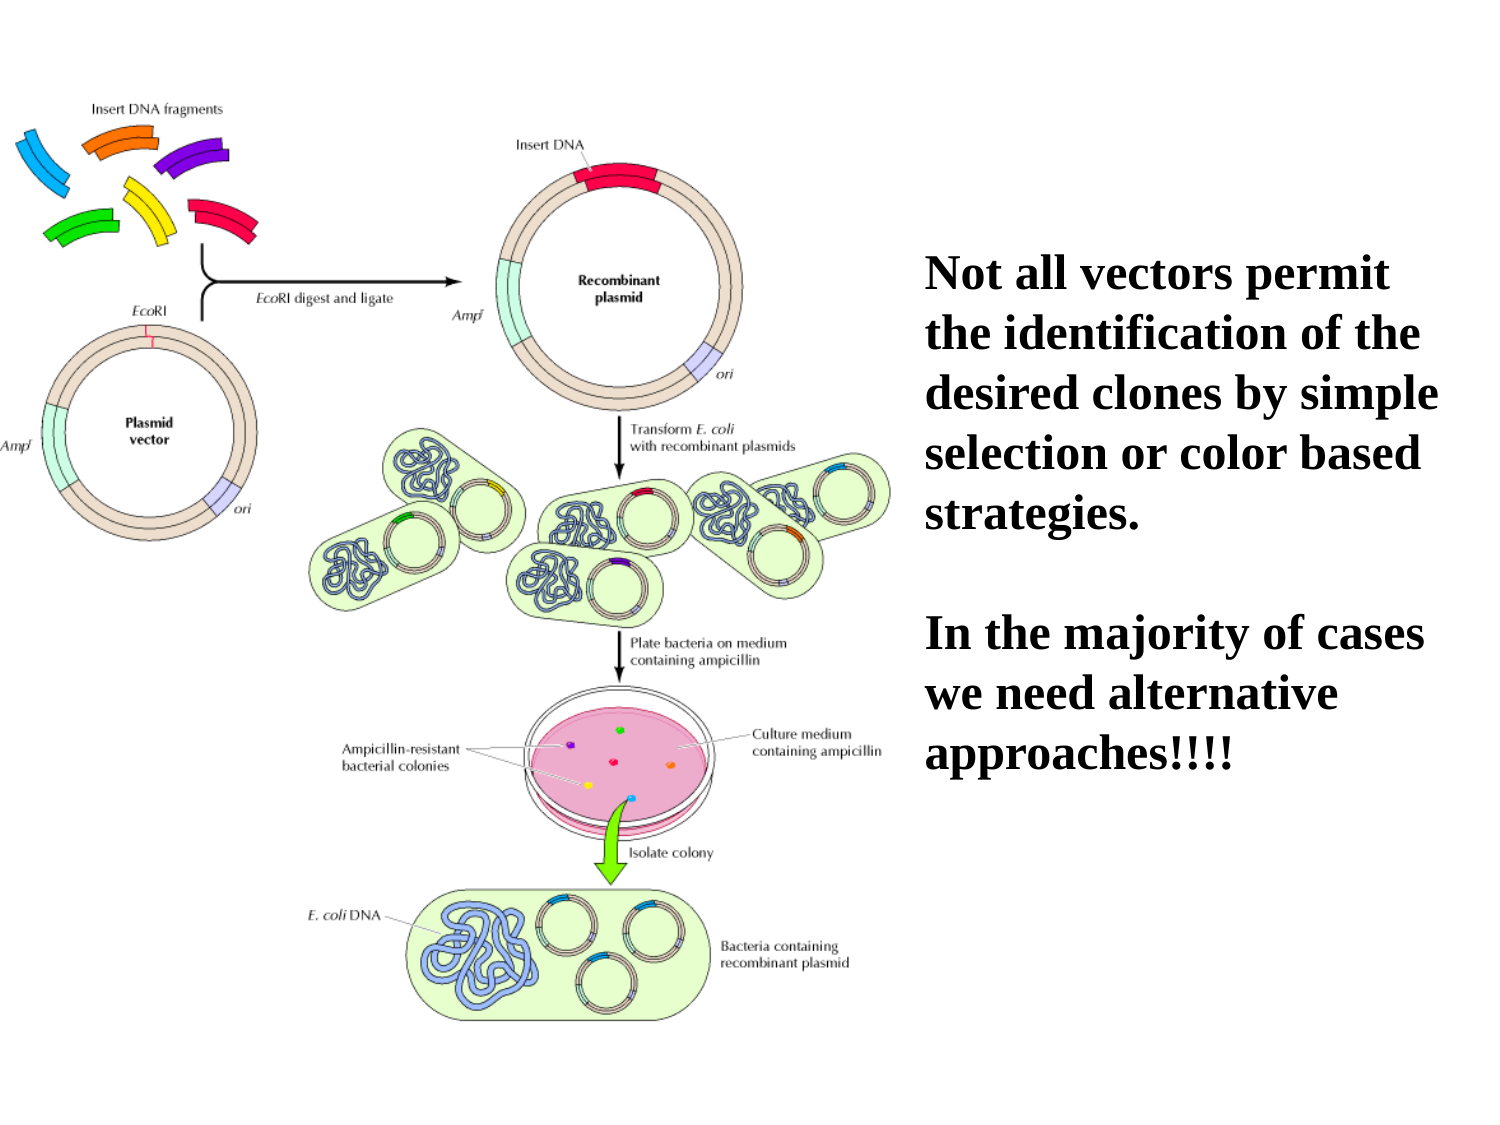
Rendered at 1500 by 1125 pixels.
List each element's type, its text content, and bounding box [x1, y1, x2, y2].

text_box Not all vectors permit the identification of the desired clones by simple selection or color based strategies. In the majority of cases we need alternative approaches!!!! [909, 231, 1500, 787]
picture [0, 99, 892, 1026]
